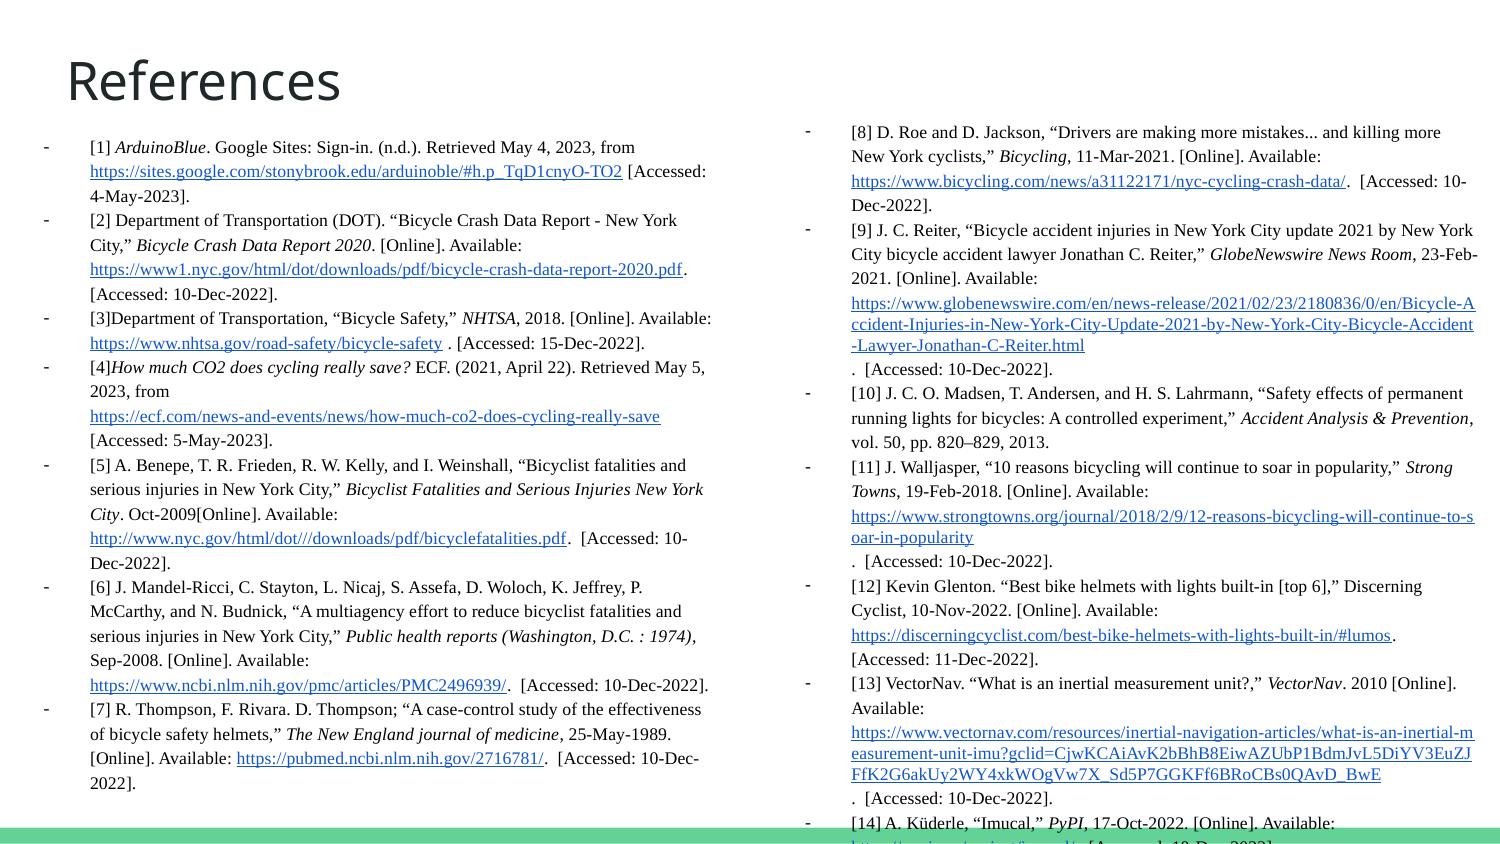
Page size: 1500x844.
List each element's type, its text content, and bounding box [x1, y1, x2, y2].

list [8] D. Roe and D. Jackson, “Drivers are making more mistakes... and killing more New York cyclists,” Bicycling, 11-Mar-2021. [Online]. Available: https://www.bicycling.com/news/a31122171/nyc-cycling-crash-data/. [Accessed: 10-Dec-2022]. [9] J. C. Reiter, “Bicycle accident injuries in New York City update 2021 by New York City bicycle accident lawyer Jonathan C. Reiter,” GlobeNewswire News Room, 23-Feb-2021. [Online]. Available: https://www.globenewswire.com/en/news-release/2021/02/23/2180836/0/en/Bicycle-Accident-Injuries-in-New-York-City-Update-2021-by-New-York-City-Bicycle-Accident-Lawyer-Jonathan-C-Reiter.html. [Accessed: 10-Dec-2022]. [10] J. C. O. Madsen, T. Andersen, and H. S. Lahrmann, “Safety effects of permanent running lights for bicycles: A controlled experiment,” Accident Analysis & Prevention, vol. 50, pp. 820–829, 2013. [11] J. Walljasper, “10 reasons bicycling will continue to soar in popularity,” Strong Towns, 19-Feb-2018. [Online]. Available: https://www.strongtowns.org/journal/2018/2/9/12-reasons-bicycling-will-continue-to-soar-in-popularity. [Accessed: 10-Dec-2022]. [12] Kevin Glenton. “Best bike helmets with lights built-in [top 6],” Discerning Cyclist, 10-Nov-2022. [Online]. Available: https://discerningcyclist.com/best-bike-helmets-with-lights-built-in/#lumos. [Accessed: 11-Dec-2022]. [13] VectorNav. “What is an inertial measurement unit?,” VectorNav. 2010 [Online]. Available: https://www.vectornav.com/resources/inertial-navigation-articles/what-is-an-inertial-measurement-unit-imu?gclid=CjwKCAiAvK2bBhB8EiwAZUbP1BdmJvL5DiYV3EuZJFfK2G6akUy2WY4xkWOgVw7X_Sd5P7GGKFf6BRoCBs0QAvD_BwE. [Accessed: 10-Dec-2022]. [14] A. Küderle, “Imucal,” PyPI, 17-Oct-2022. [Online]. Available: https://pypi.org/project/imucal/. [Accessed: 10-Dec-2022]. [761, 102, 1494, 784]
list [1] ArduinoBlue. Google Sites: Sign-in. (n.d.). Retrieved May 4, 2023, from https://sites.google.com/stonybrook.edu/arduinoble/#h.p_TqD1cnyO-TO2 [Accessed: 4-May-2023]. [2] Department of Transportation (DOT). “Bicycle Crash Data Report - New York City,” Bicycle Crash Data Report 2020. [Online]. Available: https://www1.nyc.gov/html/dot/downloads/pdf/bicycle-crash-data-report-2020.pdf. [Accessed: 10-Dec-2022]. [3]Department of Transportation, “Bicycle Safety,” NHTSA, 2018. [Online]. Available: https://www.nhtsa.gov/road-safety/bicycle-safety . [Accessed: 15-Dec-2022]. [4]How much CO2 does cycling really save? ECF. (2021, April 22). Retrieved May 5, 2023, from https://ecf.com/news-and-events/news/how-much-co2-does-cycling-really-save [Accessed: 5-May-2023]. [5] A. Benepe, T. R. Frieden, R. W. Kelly, and I. Weinshall, “Bicyclist fatalities and serious injuries in New York City,” Bicyclist Fatalities and Serious Injuries New York City. Oct-2009[Online]. Available: http://www.nyc.gov/html/dot///downloads/pdf/bicyclefatalities.pdf. [Accessed: 10-Dec-2022]. [6] J. Mandel-Ricci, C. Stayton, L. Nicaj, S. Assefa, D. Woloch, K. Jeffrey, P. McCarthy, and N. Budnick, “A multiagency effort to reduce bicyclist fatalities and serious injuries in New York City,” Public health reports (Washington, D.C. : 1974), Sep-2008. [Online]. Available: https://www.ncbi.nlm.nih.gov/pmc/articles/PMC2496939/. [Accessed: 10-Dec-2022]. [7] R. Thompson, F. Rivara. D. Thompson; “A case-control study of the effectiveness of bicycle safety helmets,” The New England journal of medicine, 25-May-1989. [Online]. Available: https://pubmed.ncbi.nlm.nih.gov/2716781/. [Accessed: 10-Dec-2022]. [0, 117, 732, 800]
title References [51, 32, 1449, 127]
